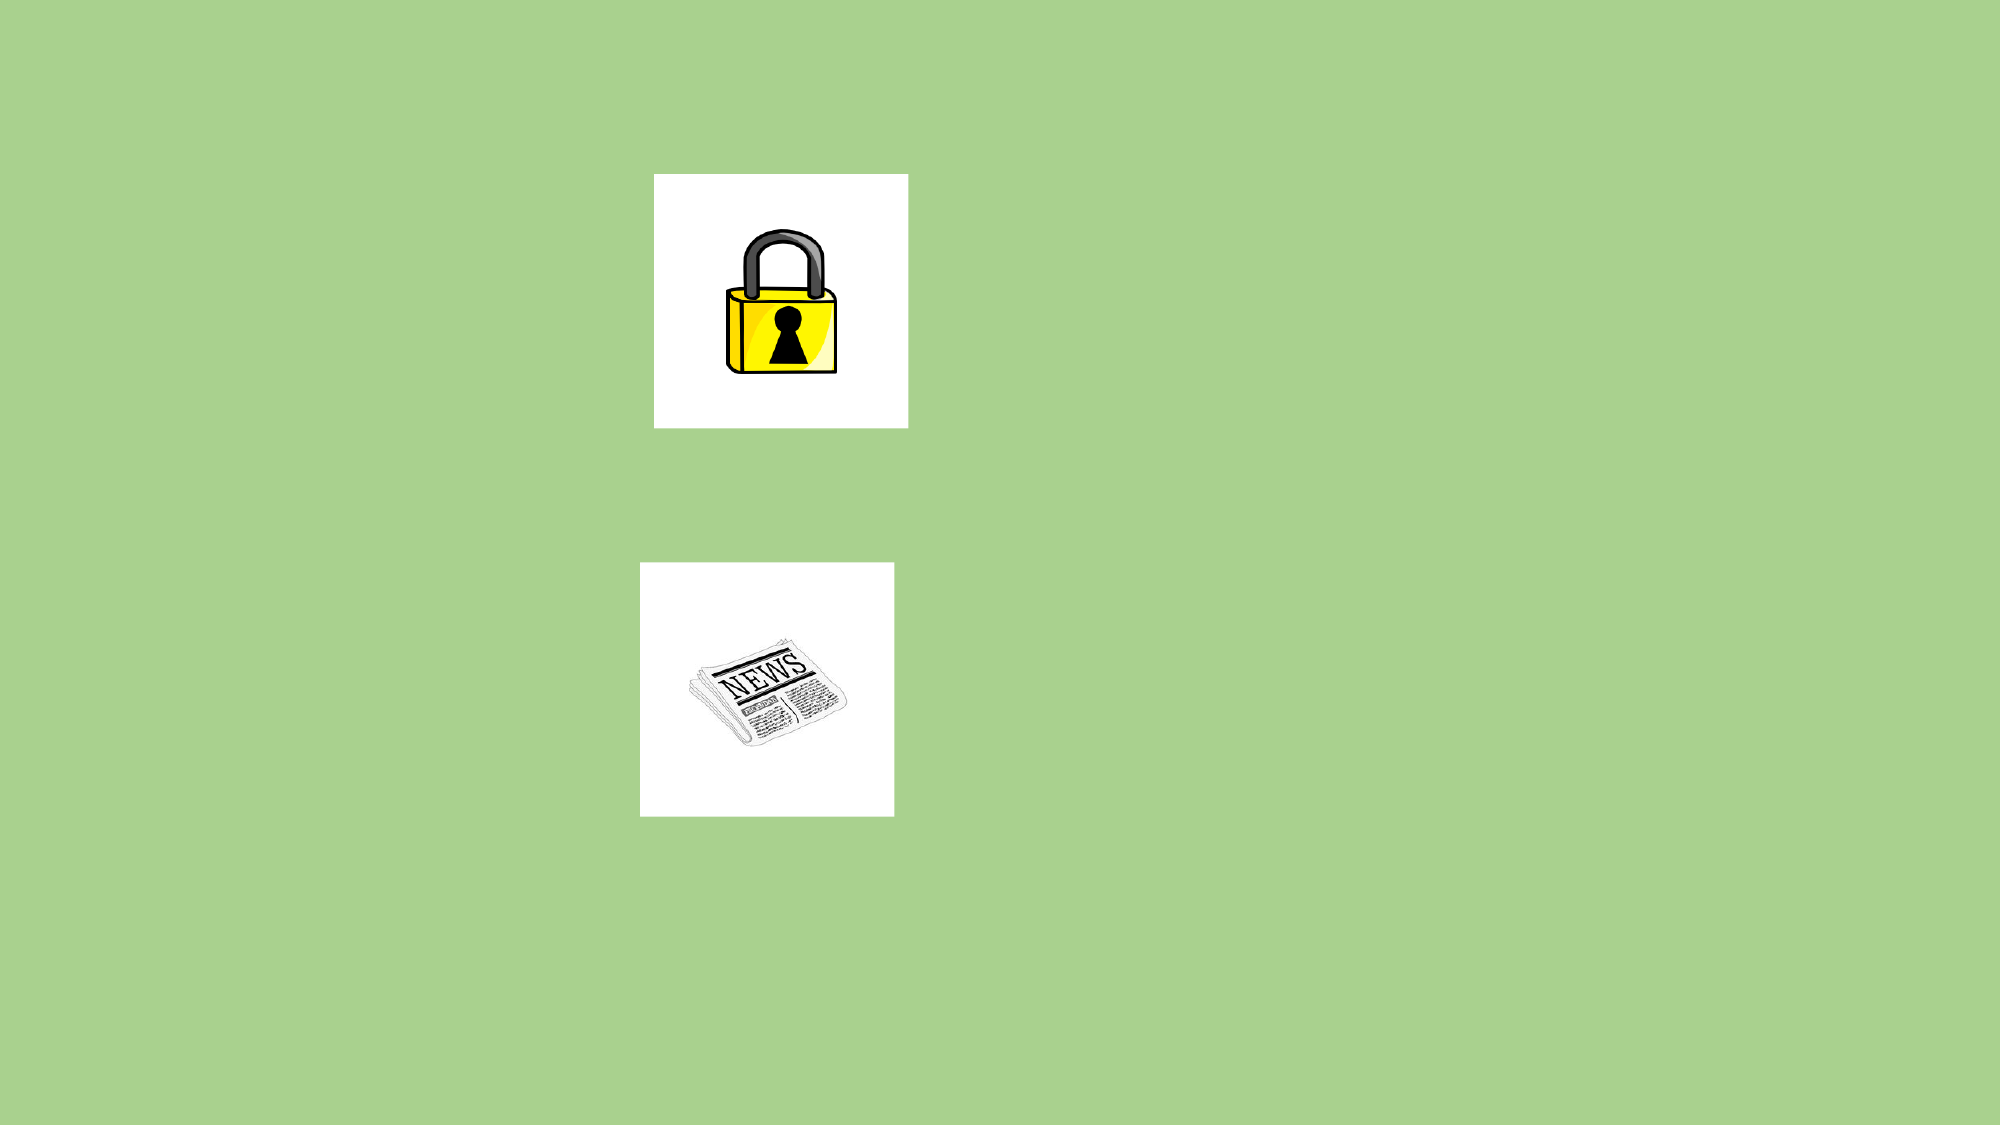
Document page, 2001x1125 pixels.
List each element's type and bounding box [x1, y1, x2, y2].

text_box [640, 562, 895, 817]
text_box [654, 174, 909, 429]
